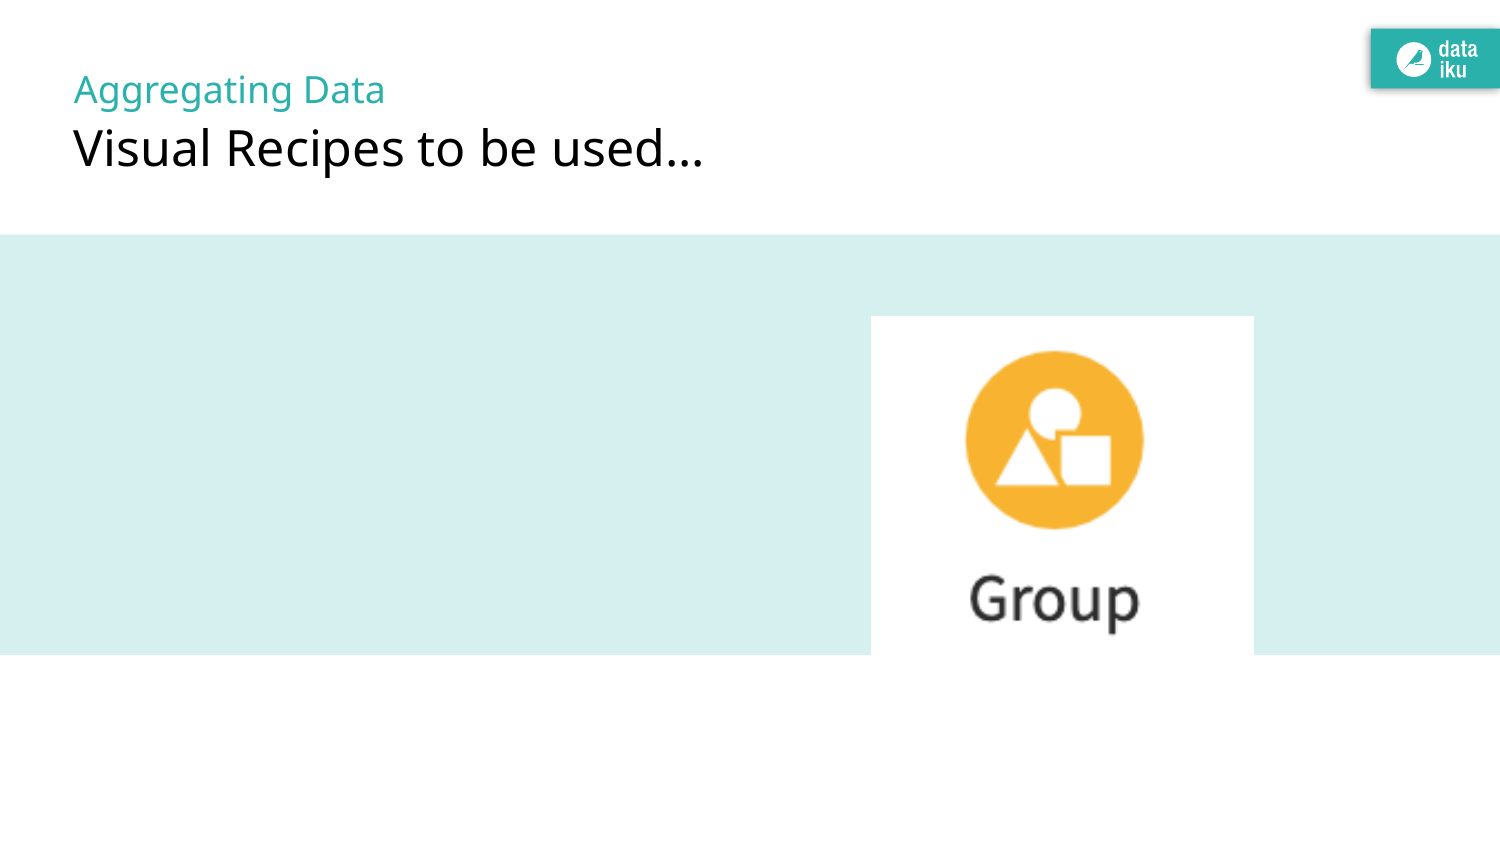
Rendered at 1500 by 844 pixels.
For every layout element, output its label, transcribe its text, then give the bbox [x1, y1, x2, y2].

picture [871, 316, 1255, 668]
title Aggregating Data [59, 59, 1441, 119]
title Visual Recipes to be used... [59, 119, 1427, 161]
